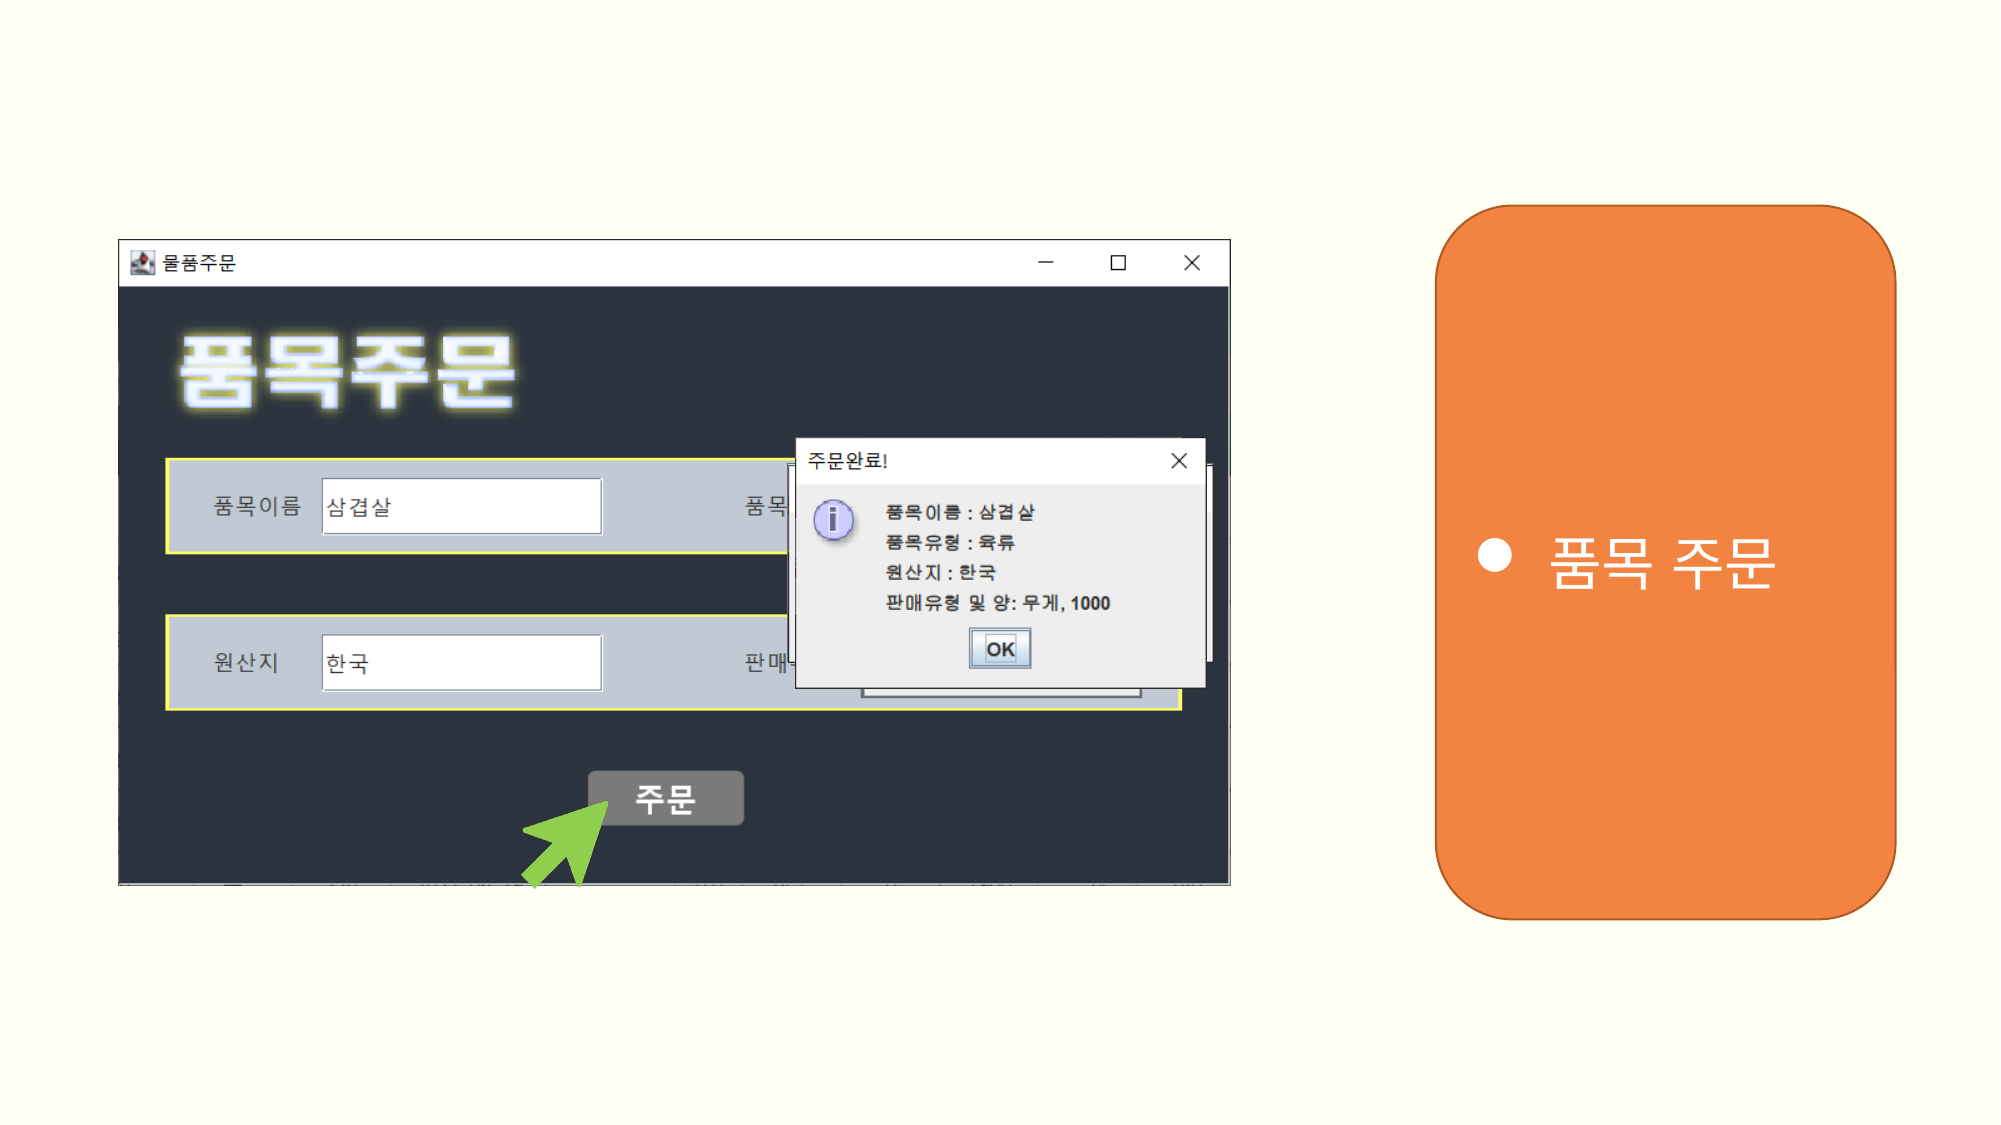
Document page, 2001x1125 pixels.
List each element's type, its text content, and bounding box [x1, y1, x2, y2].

picture [118, 239, 1231, 920]
text_box 품목 주문 [1434, 204, 1897, 921]
